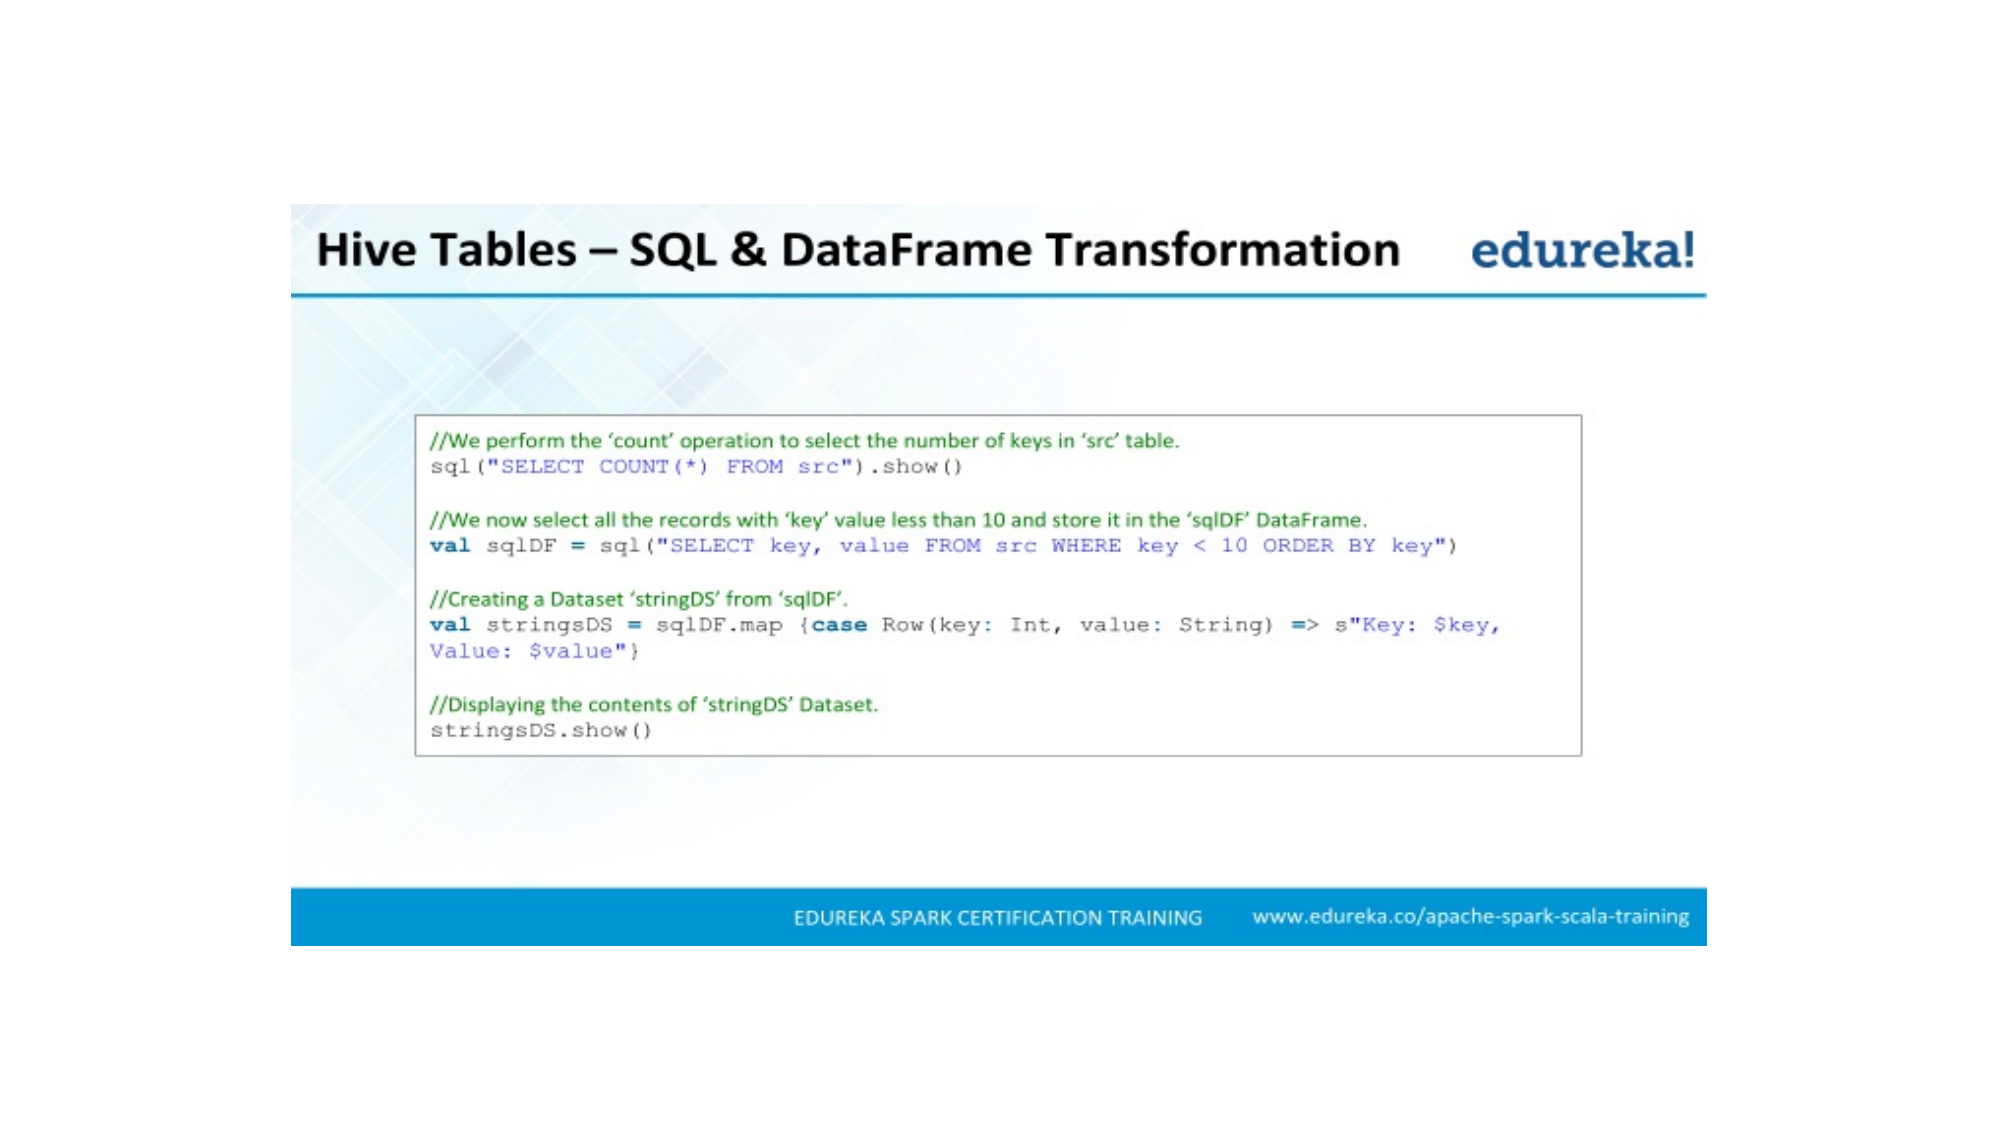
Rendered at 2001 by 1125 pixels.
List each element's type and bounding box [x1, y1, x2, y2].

picture [957, 910, 1055, 925]
picture [1253, 912, 1303, 923]
picture [1306, 907, 1690, 928]
picture [794, 911, 884, 925]
picture [291, 204, 1707, 889]
picture [1108, 911, 1203, 925]
picture [1054, 911, 1102, 925]
picture [891, 911, 951, 925]
